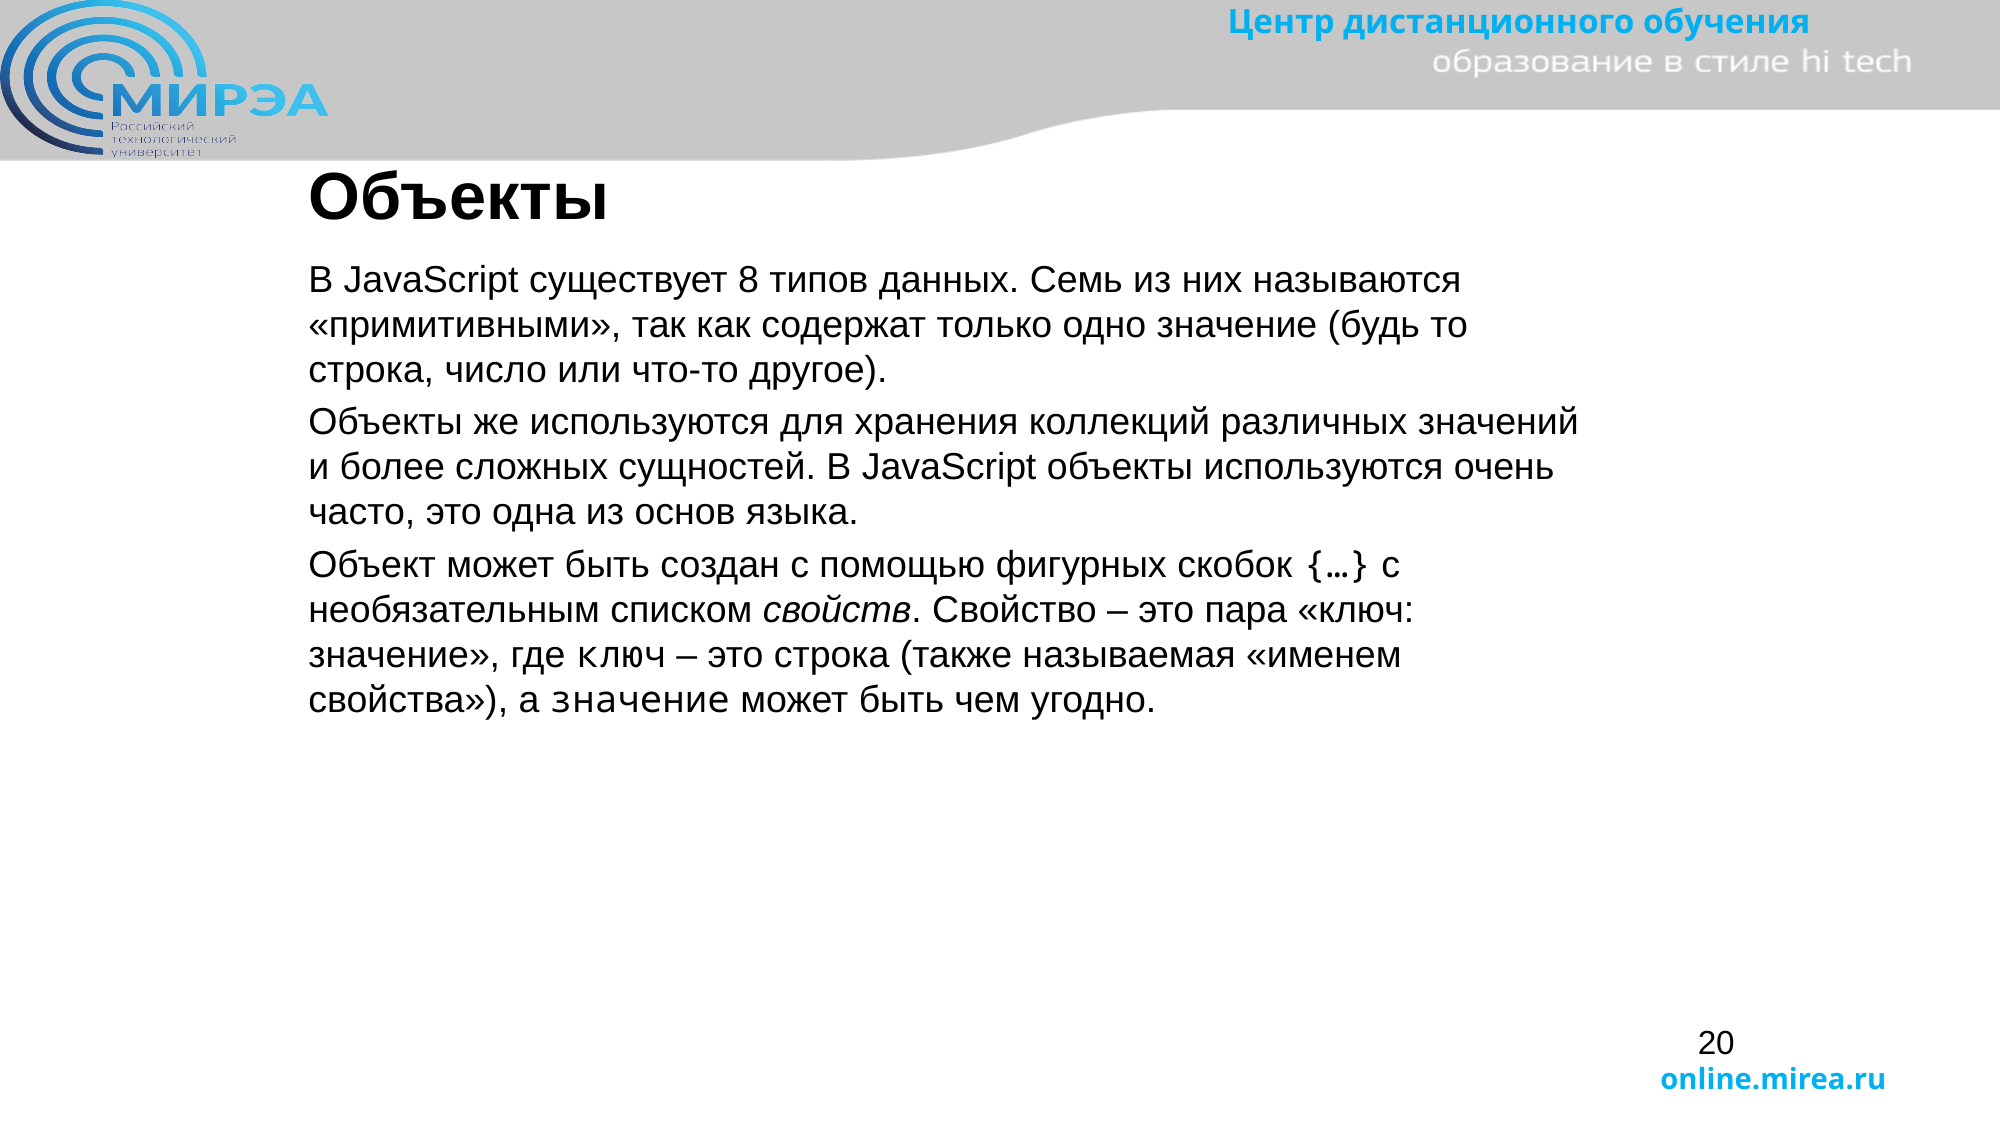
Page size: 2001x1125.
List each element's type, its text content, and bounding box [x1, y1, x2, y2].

text_box В JavaScript существует 8 типов данных. Семь из них называются «примитивными», так как содержат только одно значение (будь то строка, число или что-то другое). Объекты же используются для хранения коллекций различных значений и более сложных сущностей. В JavaScript объекты используются очень часто, это одна из основ языка. Объект может быть создан с помощью фигурных скобок {…} с необязательным списком свойств. Свойство – это пара «ключ: значение», где ключ – это строка (также называемая «именем свойства»), а значение может быть чем угодно. [293, 247, 1599, 857]
text_box 20 [1400, 1013, 1750, 1058]
picture [0, 0, 329, 159]
text_box Объекты [293, 145, 1737, 346]
